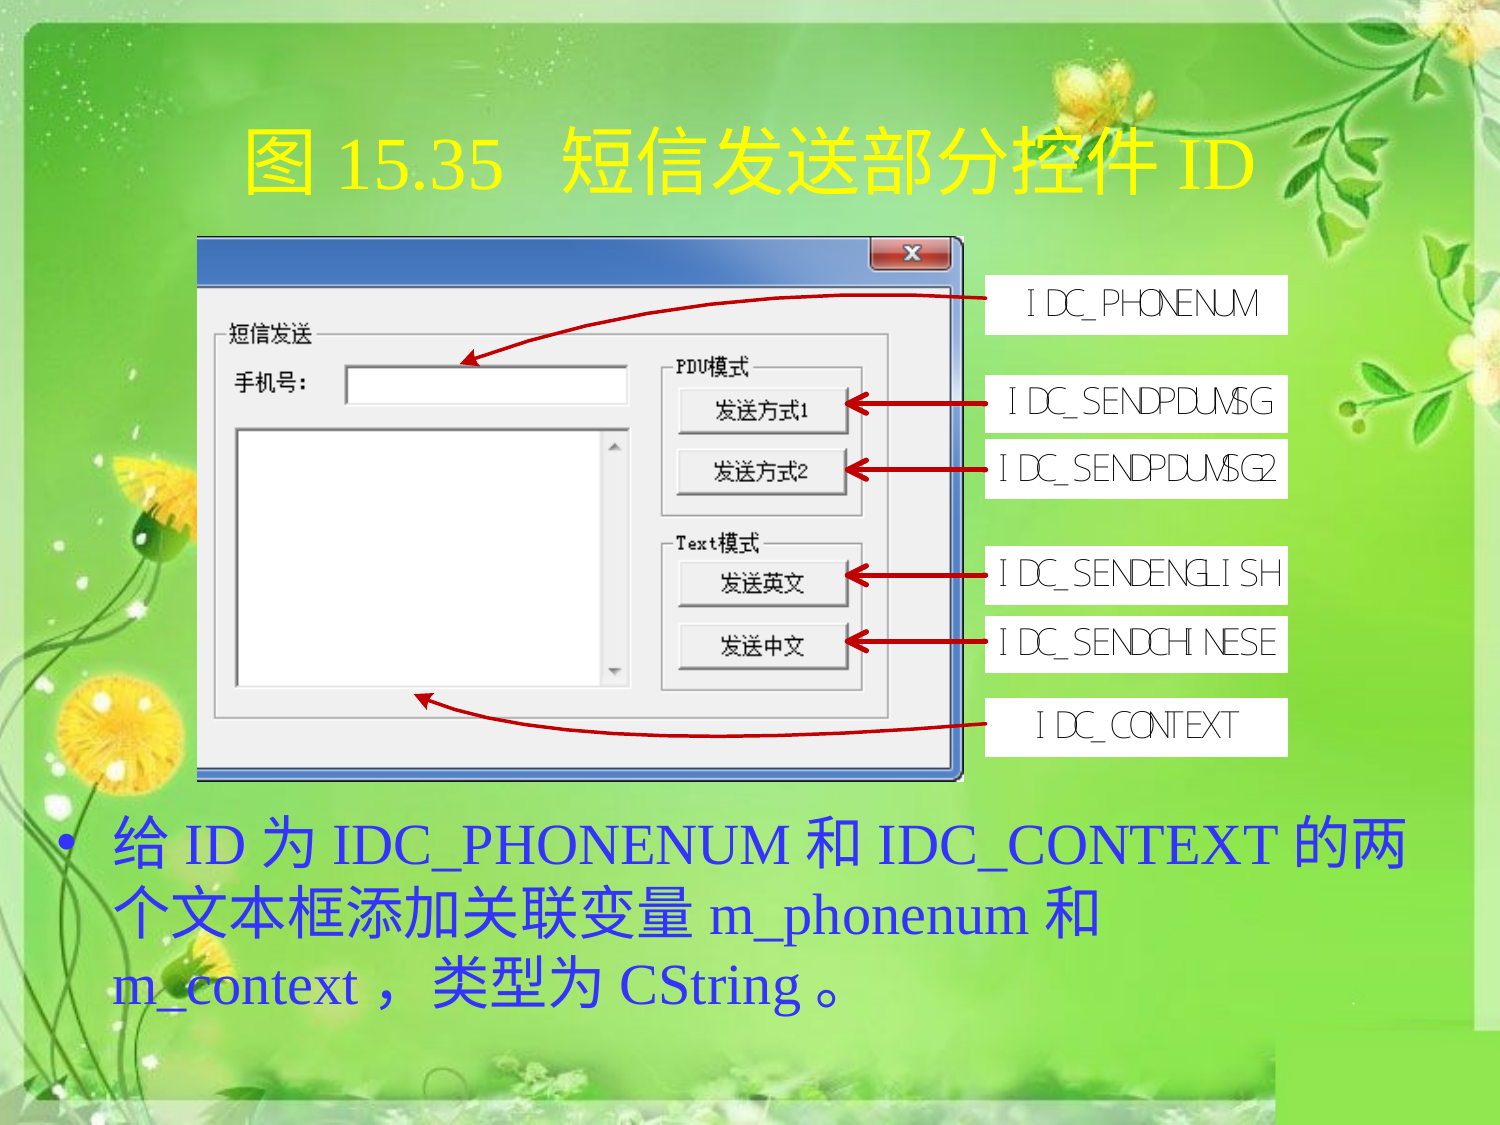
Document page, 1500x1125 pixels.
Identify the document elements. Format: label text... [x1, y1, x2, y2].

list 给ID为IDC_PHONENUM和IDC_CONTEXT的两个文本框添加关联变量m_phonenum和m_context，类型为CString。 [41, 798, 1449, 1071]
title 图15.35 短信发送部分控件ID [29, 66, 1471, 254]
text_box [192, 231, 1294, 788]
picture [0, 1, 1500, 1125]
